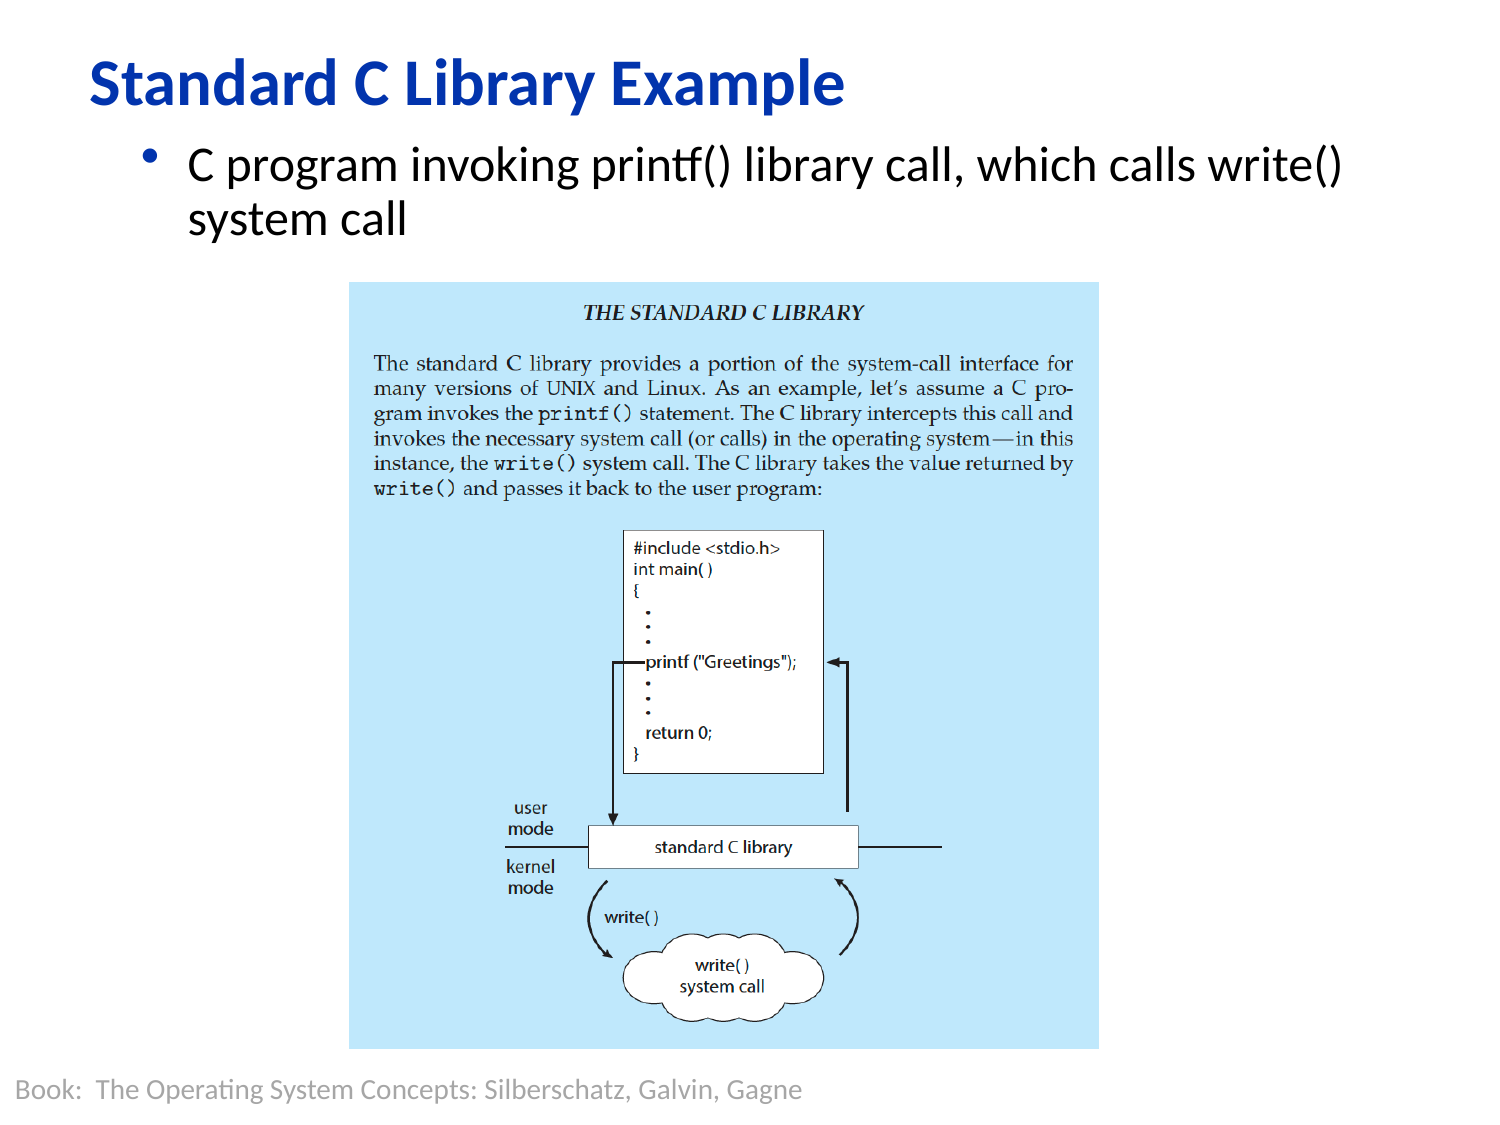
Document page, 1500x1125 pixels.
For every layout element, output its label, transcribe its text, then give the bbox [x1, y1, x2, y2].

list C program invoking printf() library call, which calls write() system call [126, 130, 1380, 256]
title Standard C Library Example [75, 36, 1395, 131]
picture [347, 279, 1100, 1052]
text_box Book: The Operating System Concepts: Silberschatz, Galvin, Gagne [0, 1063, 1315, 1113]
